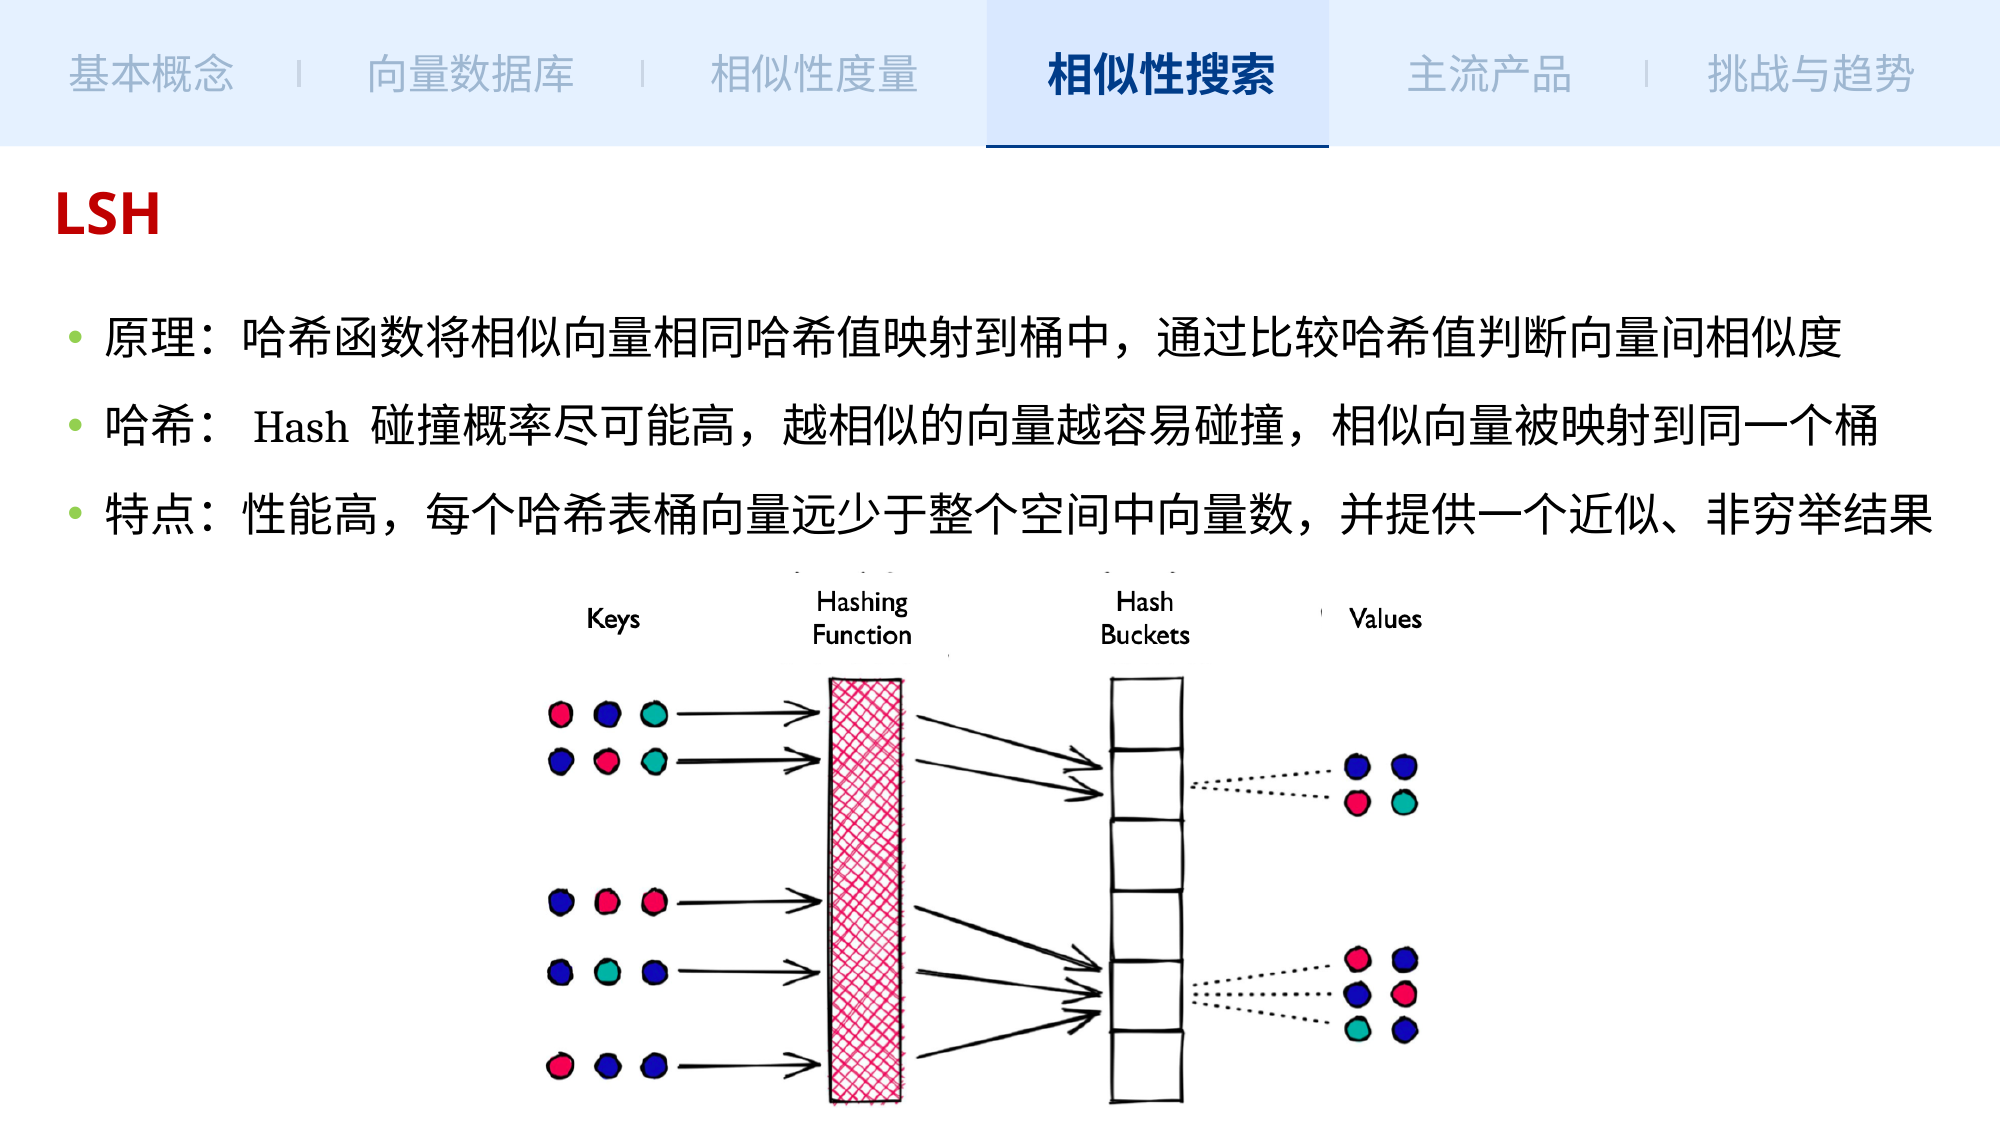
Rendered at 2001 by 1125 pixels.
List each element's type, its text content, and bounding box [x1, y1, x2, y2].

text_box 相似性搜索 [1033, 37, 1292, 108]
text_box [1331, 0, 2000, 148]
text_box 基本概念 [53, 40, 251, 105]
text_box 挑战与趋势 [1692, 40, 1954, 105]
text_box 向量数据库 [351, 40, 591, 105]
text_box [0, 0, 985, 148]
text_box 相似性度量 [695, 40, 934, 105]
list 原理：哈希函数将相似向量相同哈希值映射到桶中，通过比较哈希值判断向量间相似度 哈希：Hash 碰撞概率尽可能高，越相似的向量越容易碰撞，相似向量被映射到同一个桶 特点：性能高，每个哈希表桶向量远少于整个空间中向量数，并提供一个近似、非穷举结果 [52, 301, 1997, 586]
text_box 主流产品 [1391, 40, 1589, 105]
title LSH [38, 167, 208, 265]
picture [500, 561, 1472, 1108]
text_box [985, 0, 1331, 148]
